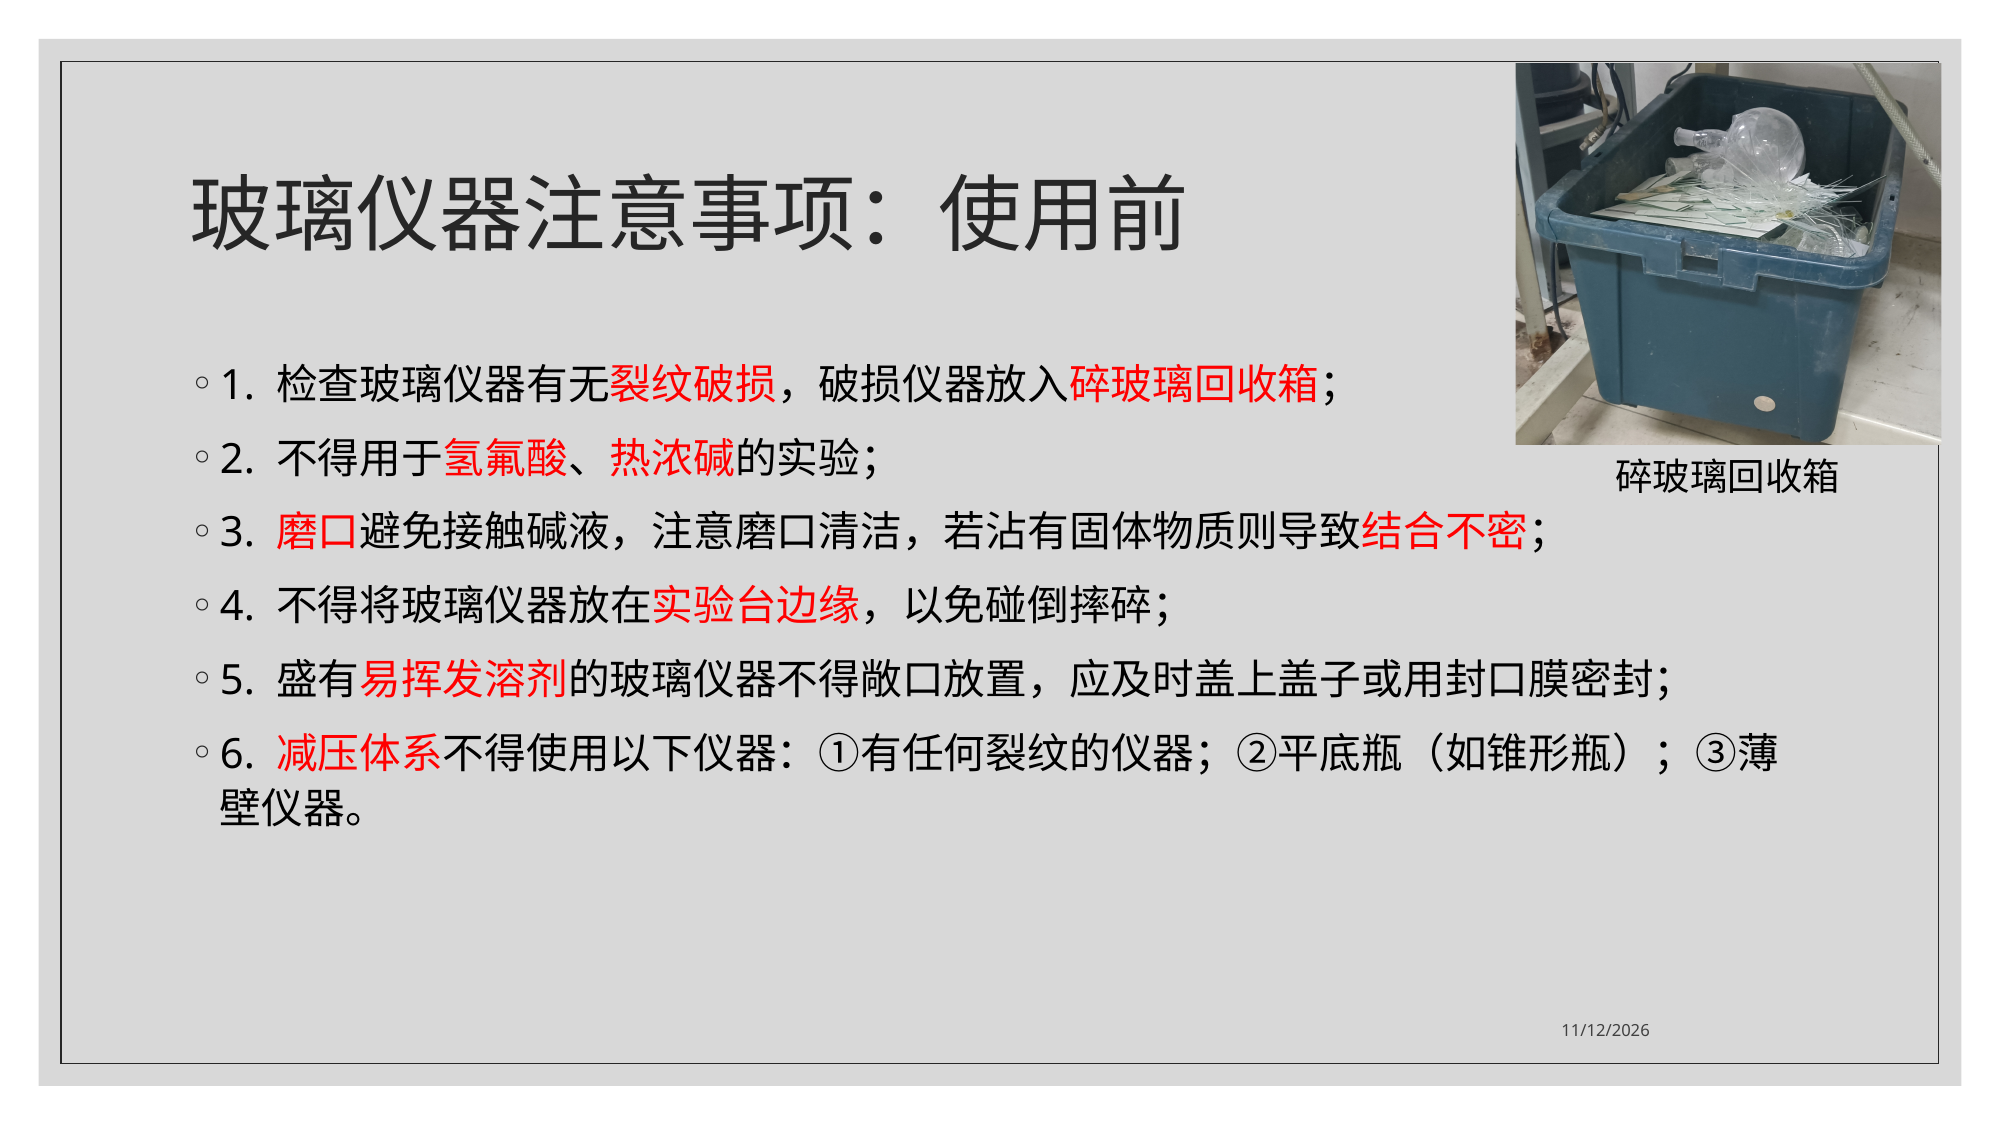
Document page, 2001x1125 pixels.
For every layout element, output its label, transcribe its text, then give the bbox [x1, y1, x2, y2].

picture [1515, 63, 1942, 445]
title 玻璃仪器注意事项：使用前 [174, 105, 1509, 331]
text_box 碎玻璃回收箱 [1514, 452, 1942, 506]
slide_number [1190, 990, 1665, 1050]
list 1. 检查玻璃仪器有无裂纹破损，破损仪器放入碎玻璃回收箱； 2. 不得用于氢氟酸、热浓碱的实验； 3. 磨口避免接触碱液，注意磨口清洁，若沾有固体物质则导致结合不密； 4. 不得将玻璃仪器放在实验台边缘，以免碰倒摔碎； 5. 盛有易挥发溶剂的玻璃仪器不得敞口放置，应及时盖上盖子或用封口膜密封； 6. 减压体系不得使用以下仪器：①有任何裂纹的仪器；②平底瓶（如锥形瓶）；③薄壁仪器。 [174, 345, 1825, 977]
